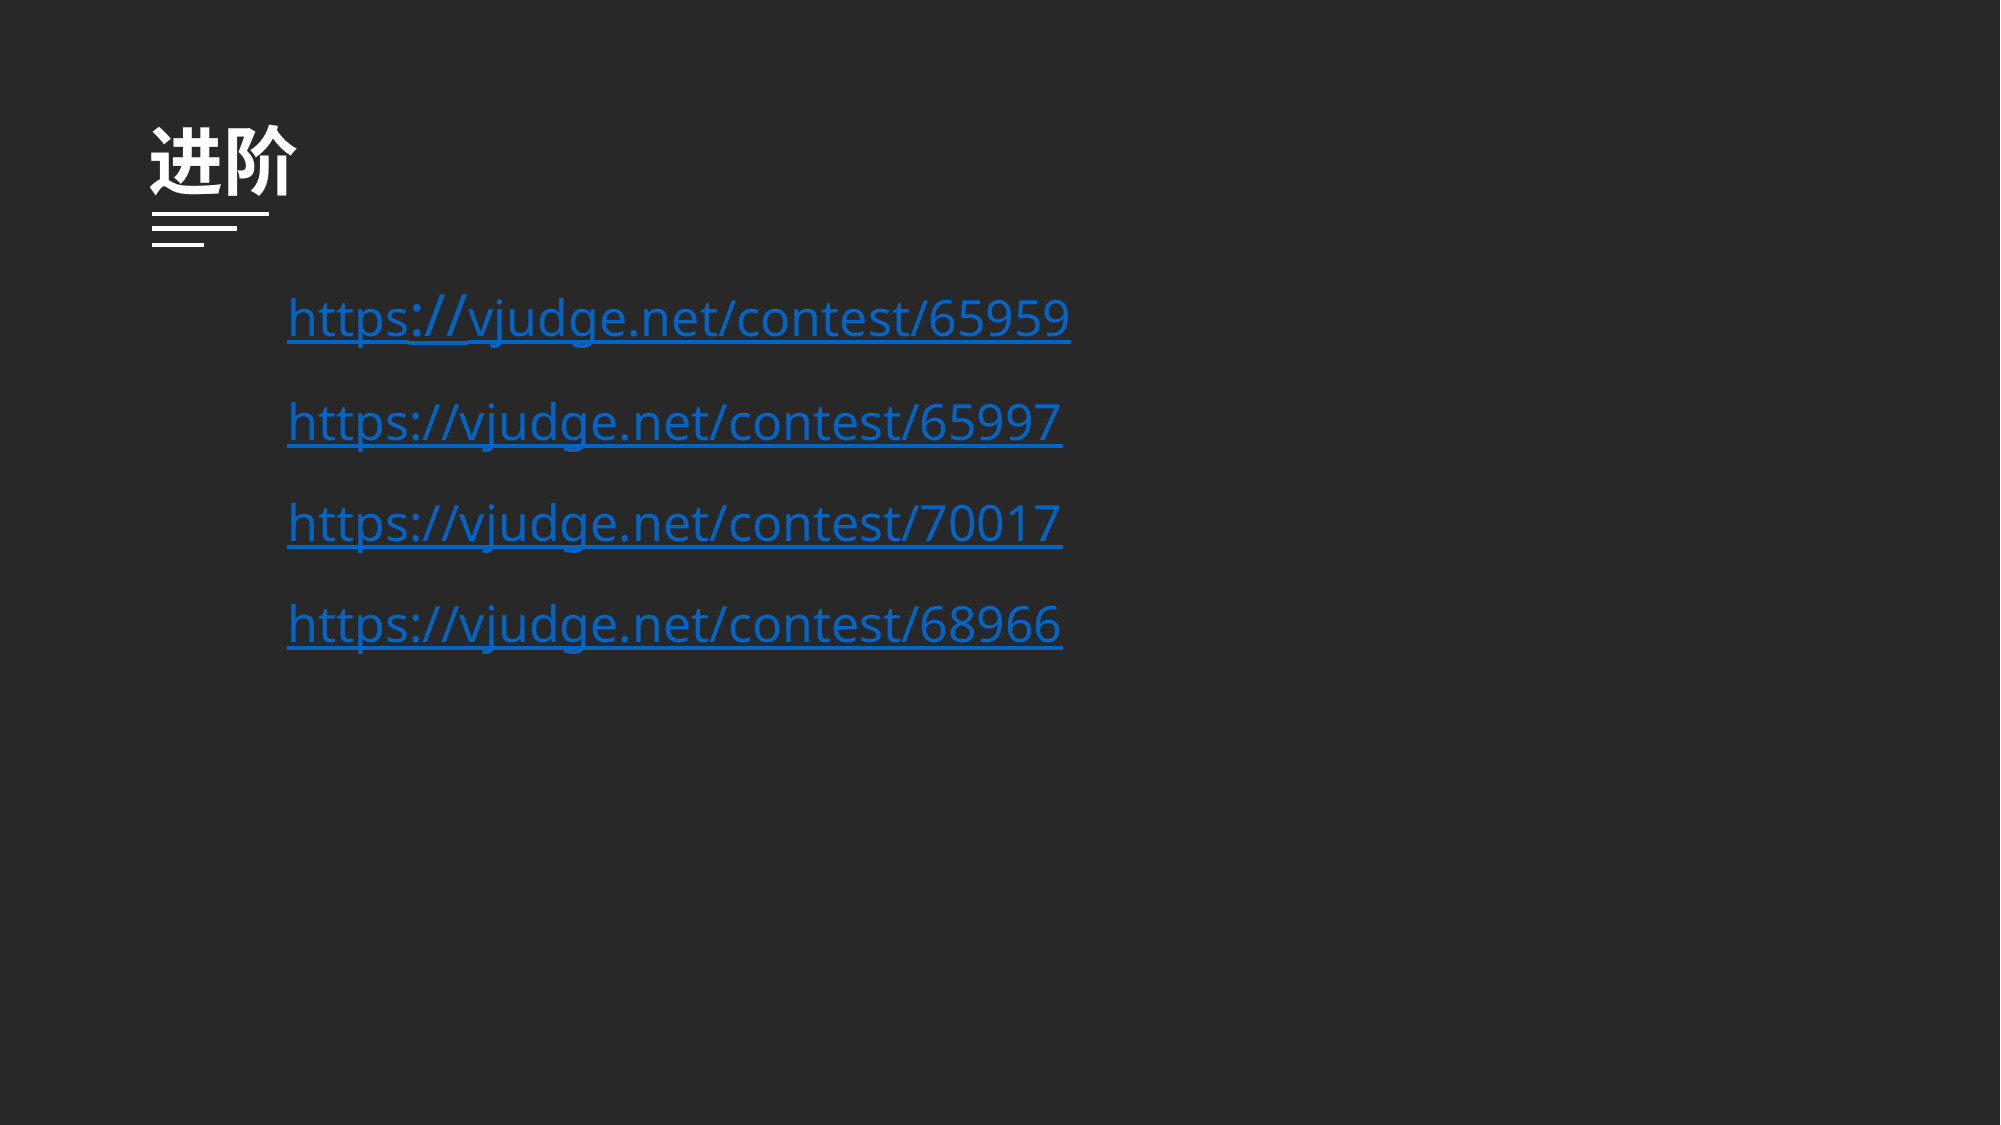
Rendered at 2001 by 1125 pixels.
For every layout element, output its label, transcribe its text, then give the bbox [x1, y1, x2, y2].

list 进阶 [133, 116, 724, 214]
text_box https://vjudge.net/contest/65959 https://vjudge.net/contest/65997 https://vjudge.net/contest/70017 https://vjudge.net/contest/68966 [272, 246, 1713, 759]
